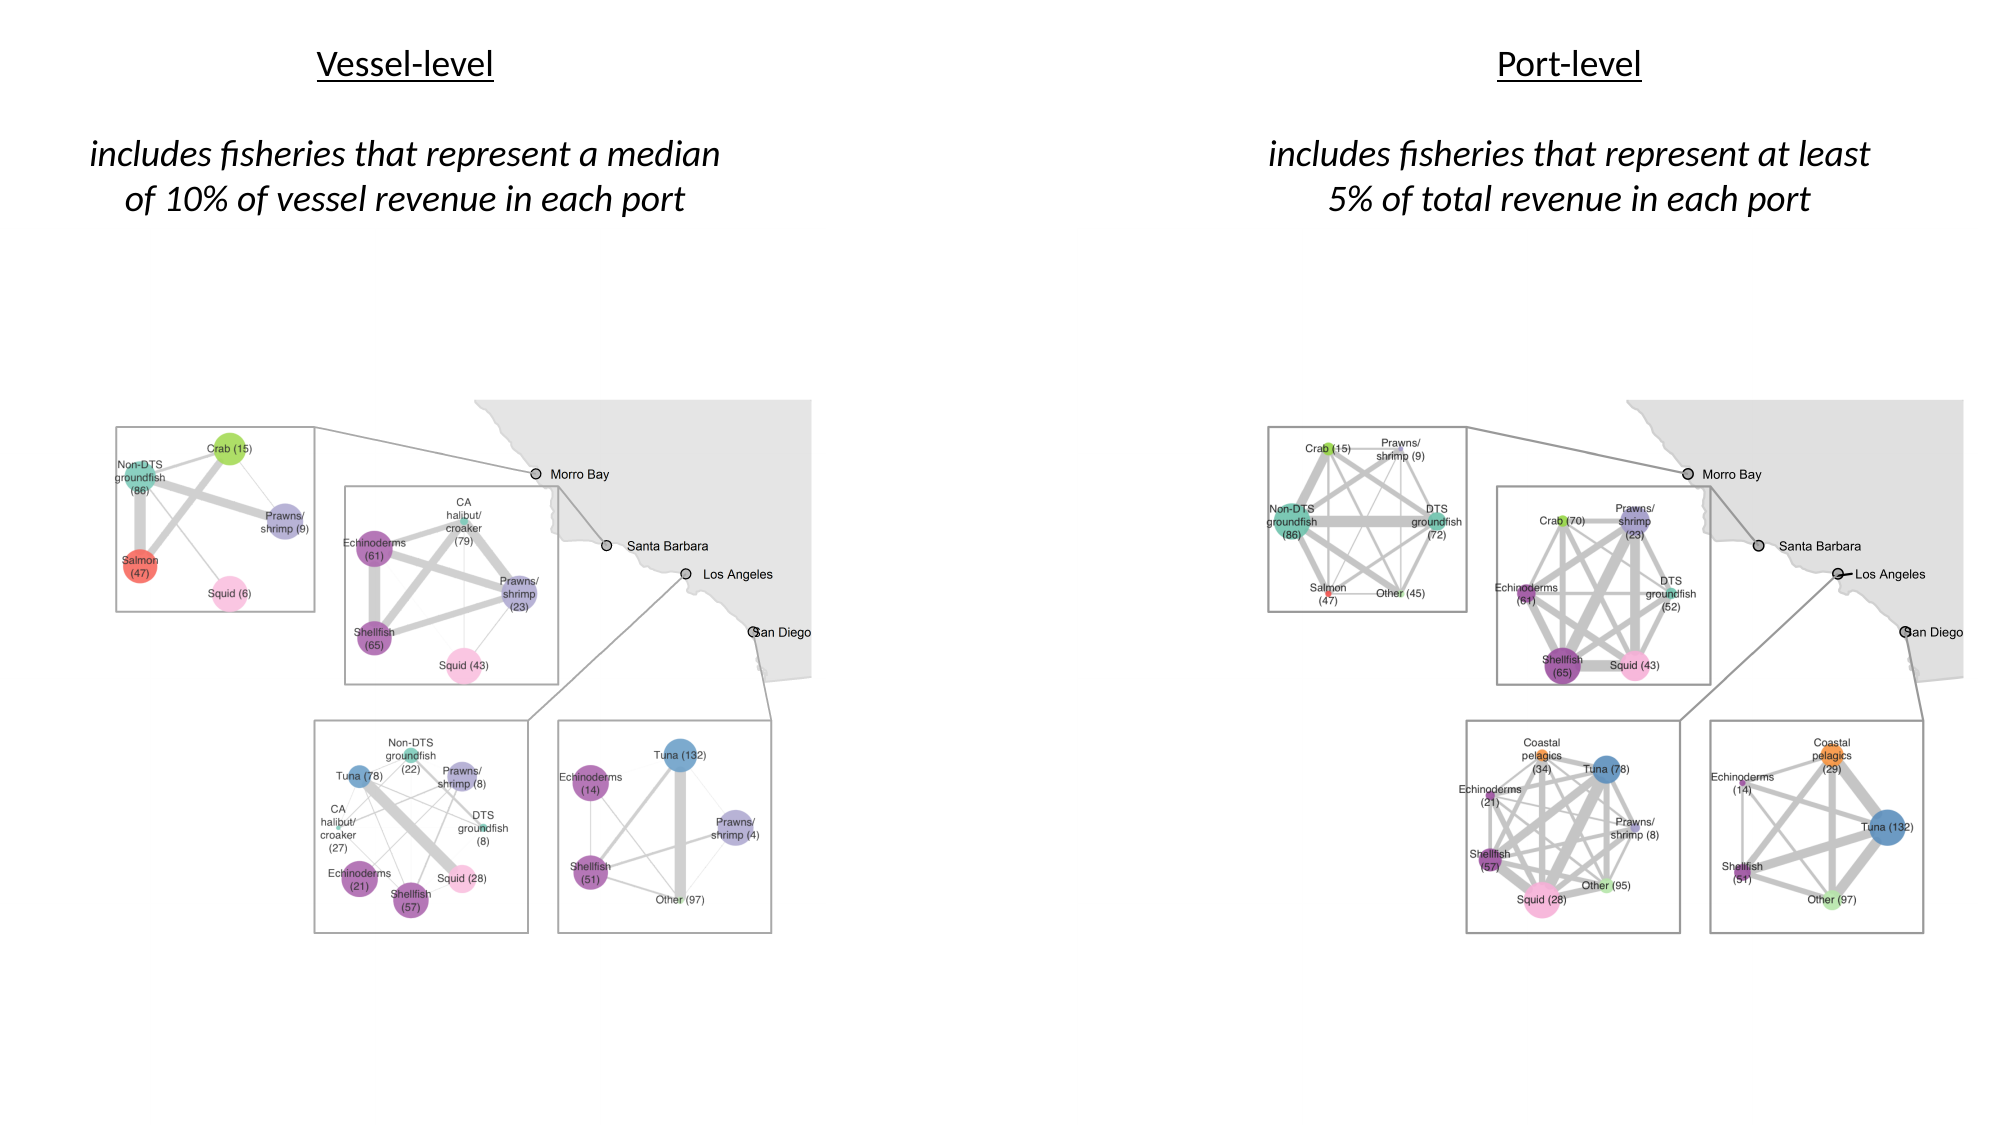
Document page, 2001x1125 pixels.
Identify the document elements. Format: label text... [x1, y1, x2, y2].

picture [0, 228, 826, 1125]
picture [1077, 228, 1978, 1125]
text_box Vessel-level includes fisheries that represent a median of 10% of vessel revenue in each port [72, 31, 739, 227]
text_box Port-level includes fisheries that represent at least 5% of total revenue in each port [1236, 31, 1903, 227]
